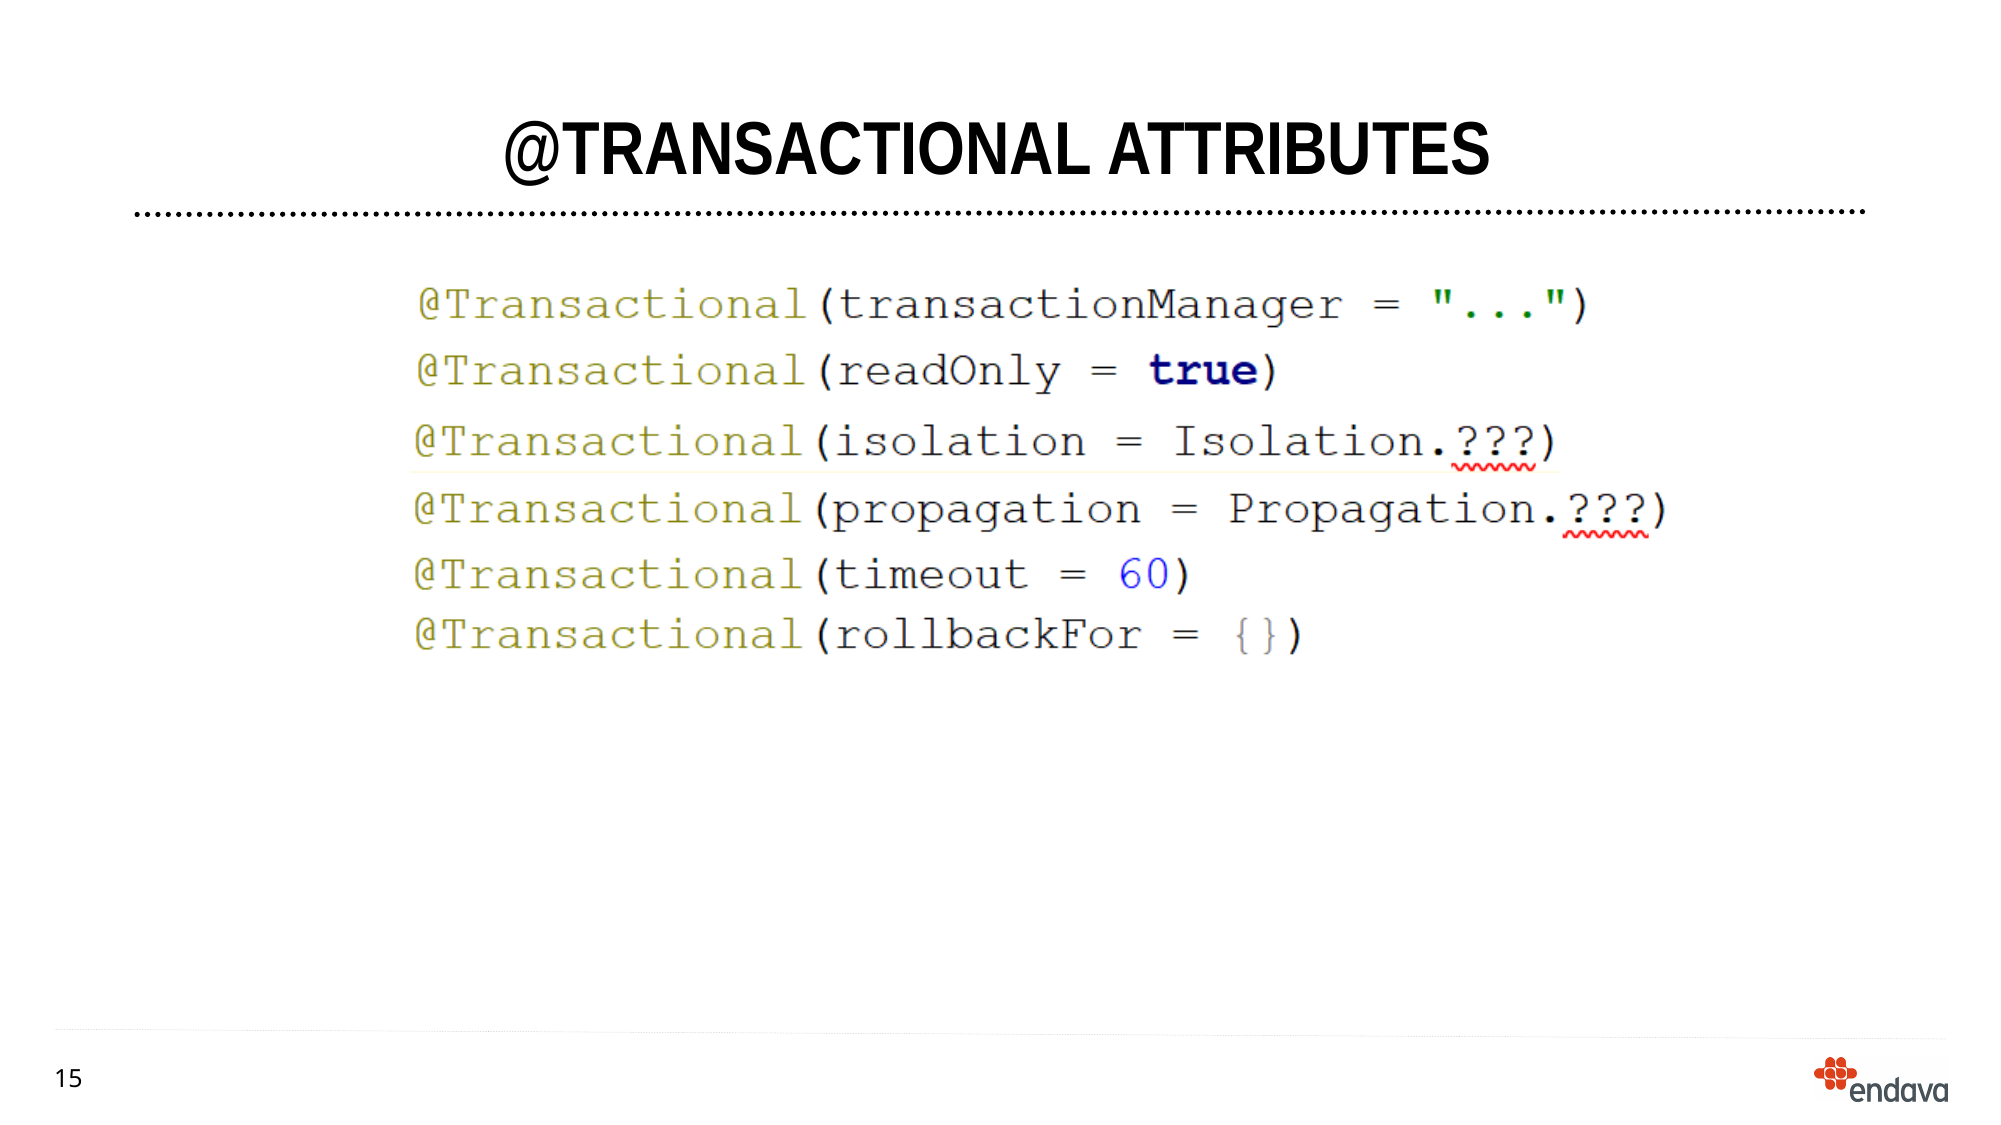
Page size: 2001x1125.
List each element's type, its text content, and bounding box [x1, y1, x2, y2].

picture [414, 351, 1284, 399]
picture [411, 607, 1314, 672]
picture [411, 277, 1602, 345]
picture [411, 480, 1674, 601]
picture [1814, 1057, 1948, 1102]
picture [410, 412, 1561, 473]
title @Transactional Attributes [198, 26, 1812, 195]
